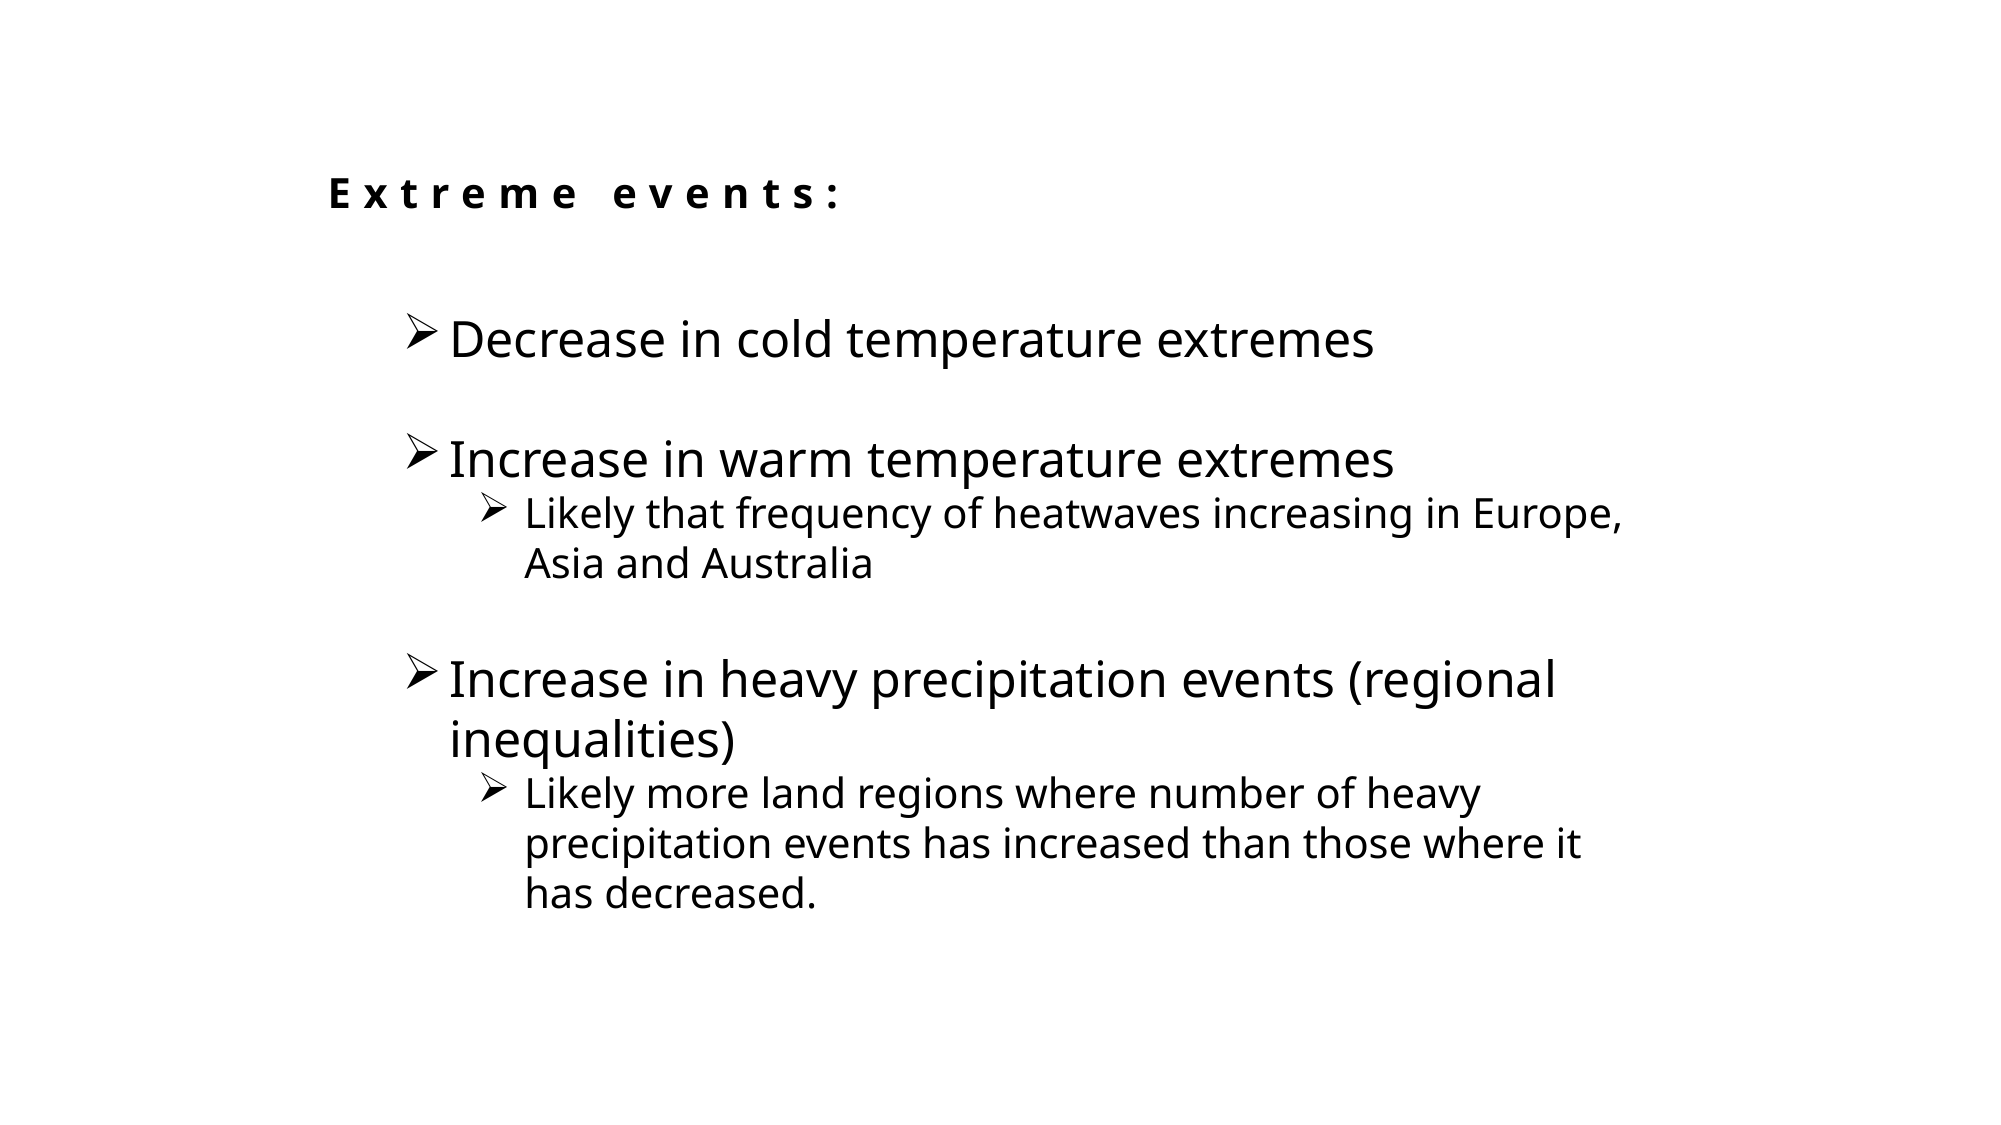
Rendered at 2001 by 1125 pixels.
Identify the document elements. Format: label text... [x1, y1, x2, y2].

text_box Extreme events: Decrease in cold temperature extremes Increase in warm temperature extremes Likely that frequency of heatwaves increasing in Europe, Asia and Australia Increase in heavy precipitation events (regional inequalities) Likely more land regions where number of heavy precipitation events has increased than those where it has decreased. [312, 159, 1663, 925]
